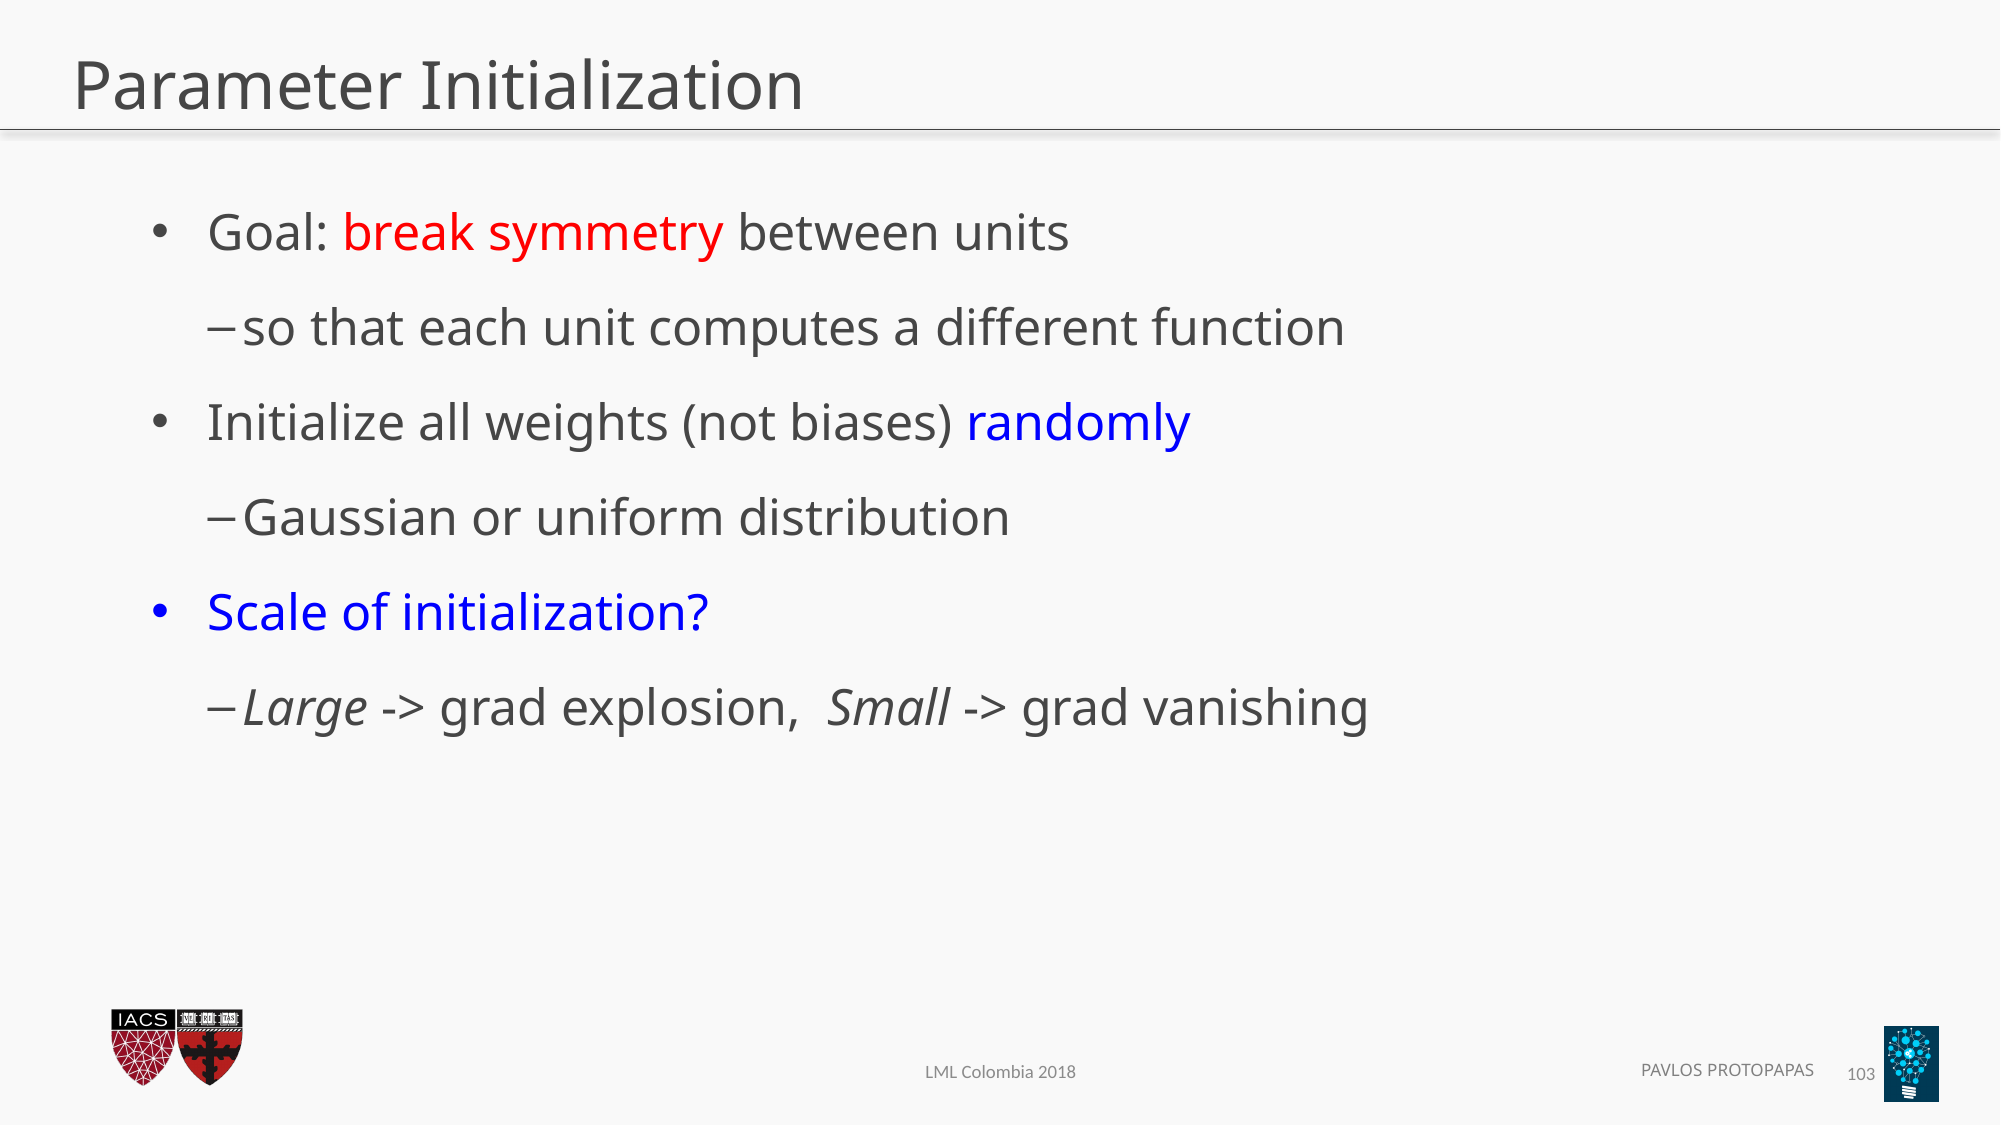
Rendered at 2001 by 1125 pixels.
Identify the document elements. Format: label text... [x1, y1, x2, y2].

picture [109, 1009, 243, 1086]
picture [1903, 1086, 1915, 1098]
list Goal: break symmetry between units so that each unit computes a different function Initialize all weights (not biases) randomly Gaussian or uniform distribution Scale of initialization? Large -> grad explosion, Small -> grad vanishing [136, 193, 1831, 540]
title Parameter Initialization [57, 35, 1943, 162]
picture [1905, 1049, 1913, 1058]
